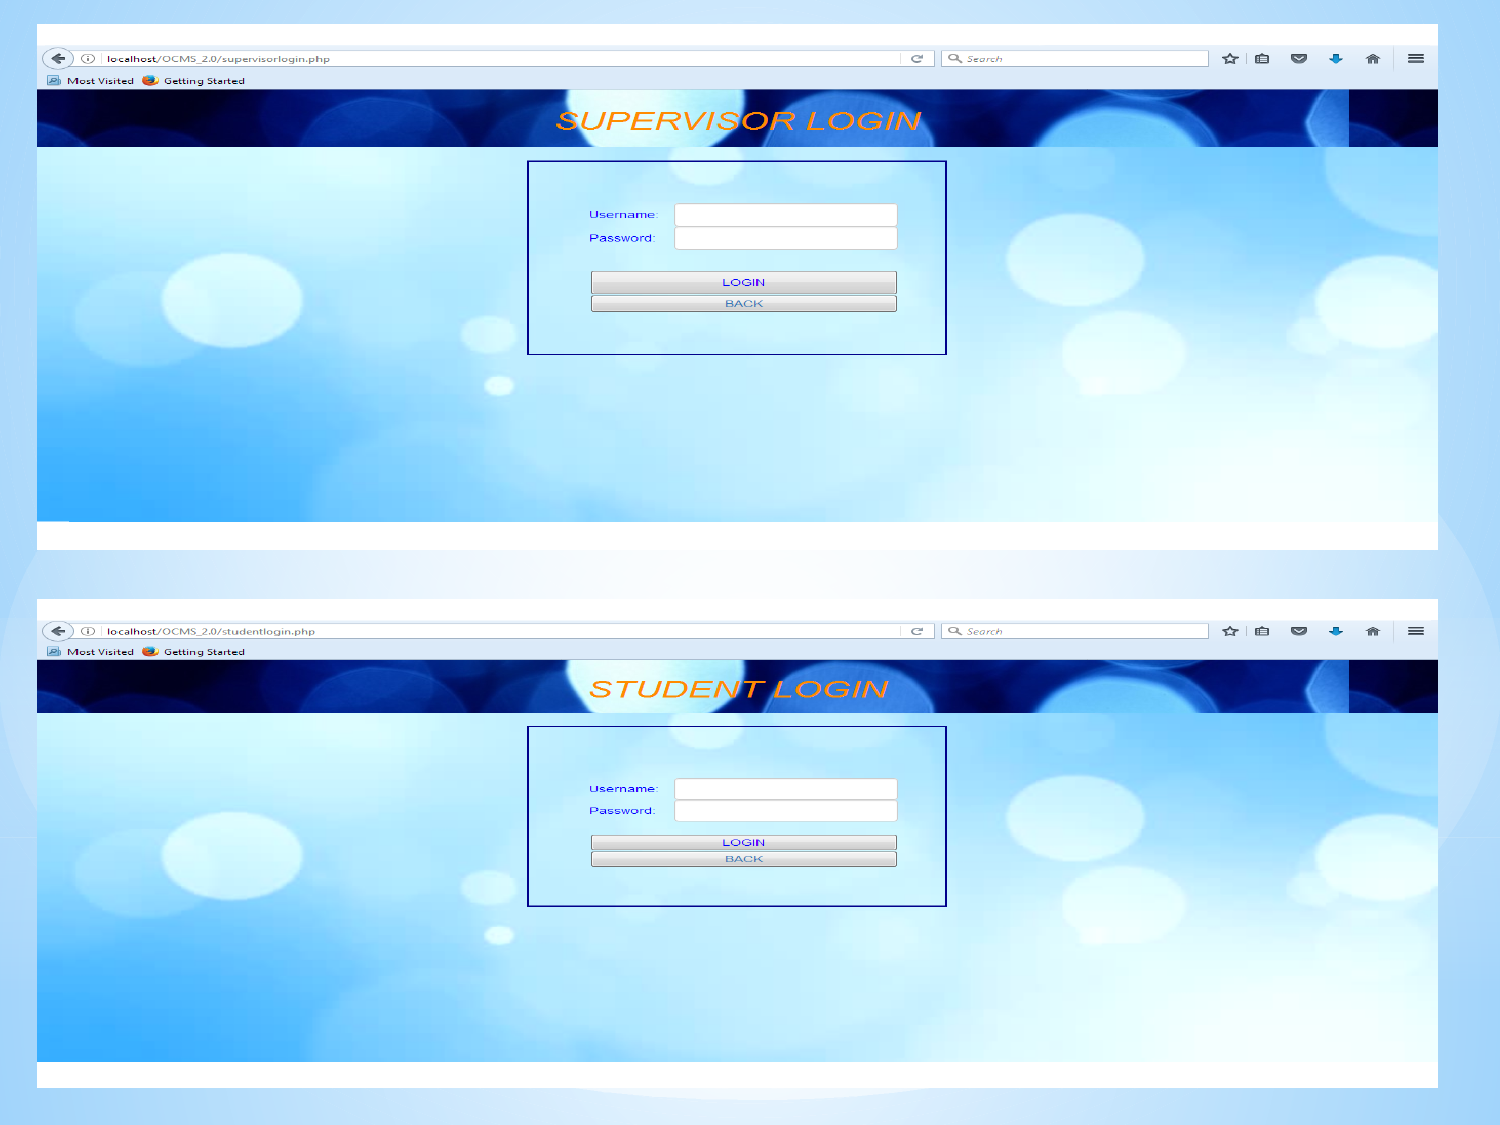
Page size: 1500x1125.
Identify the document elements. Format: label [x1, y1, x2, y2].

picture [37, 599, 1438, 1088]
list [37, 24, 1438, 551]
